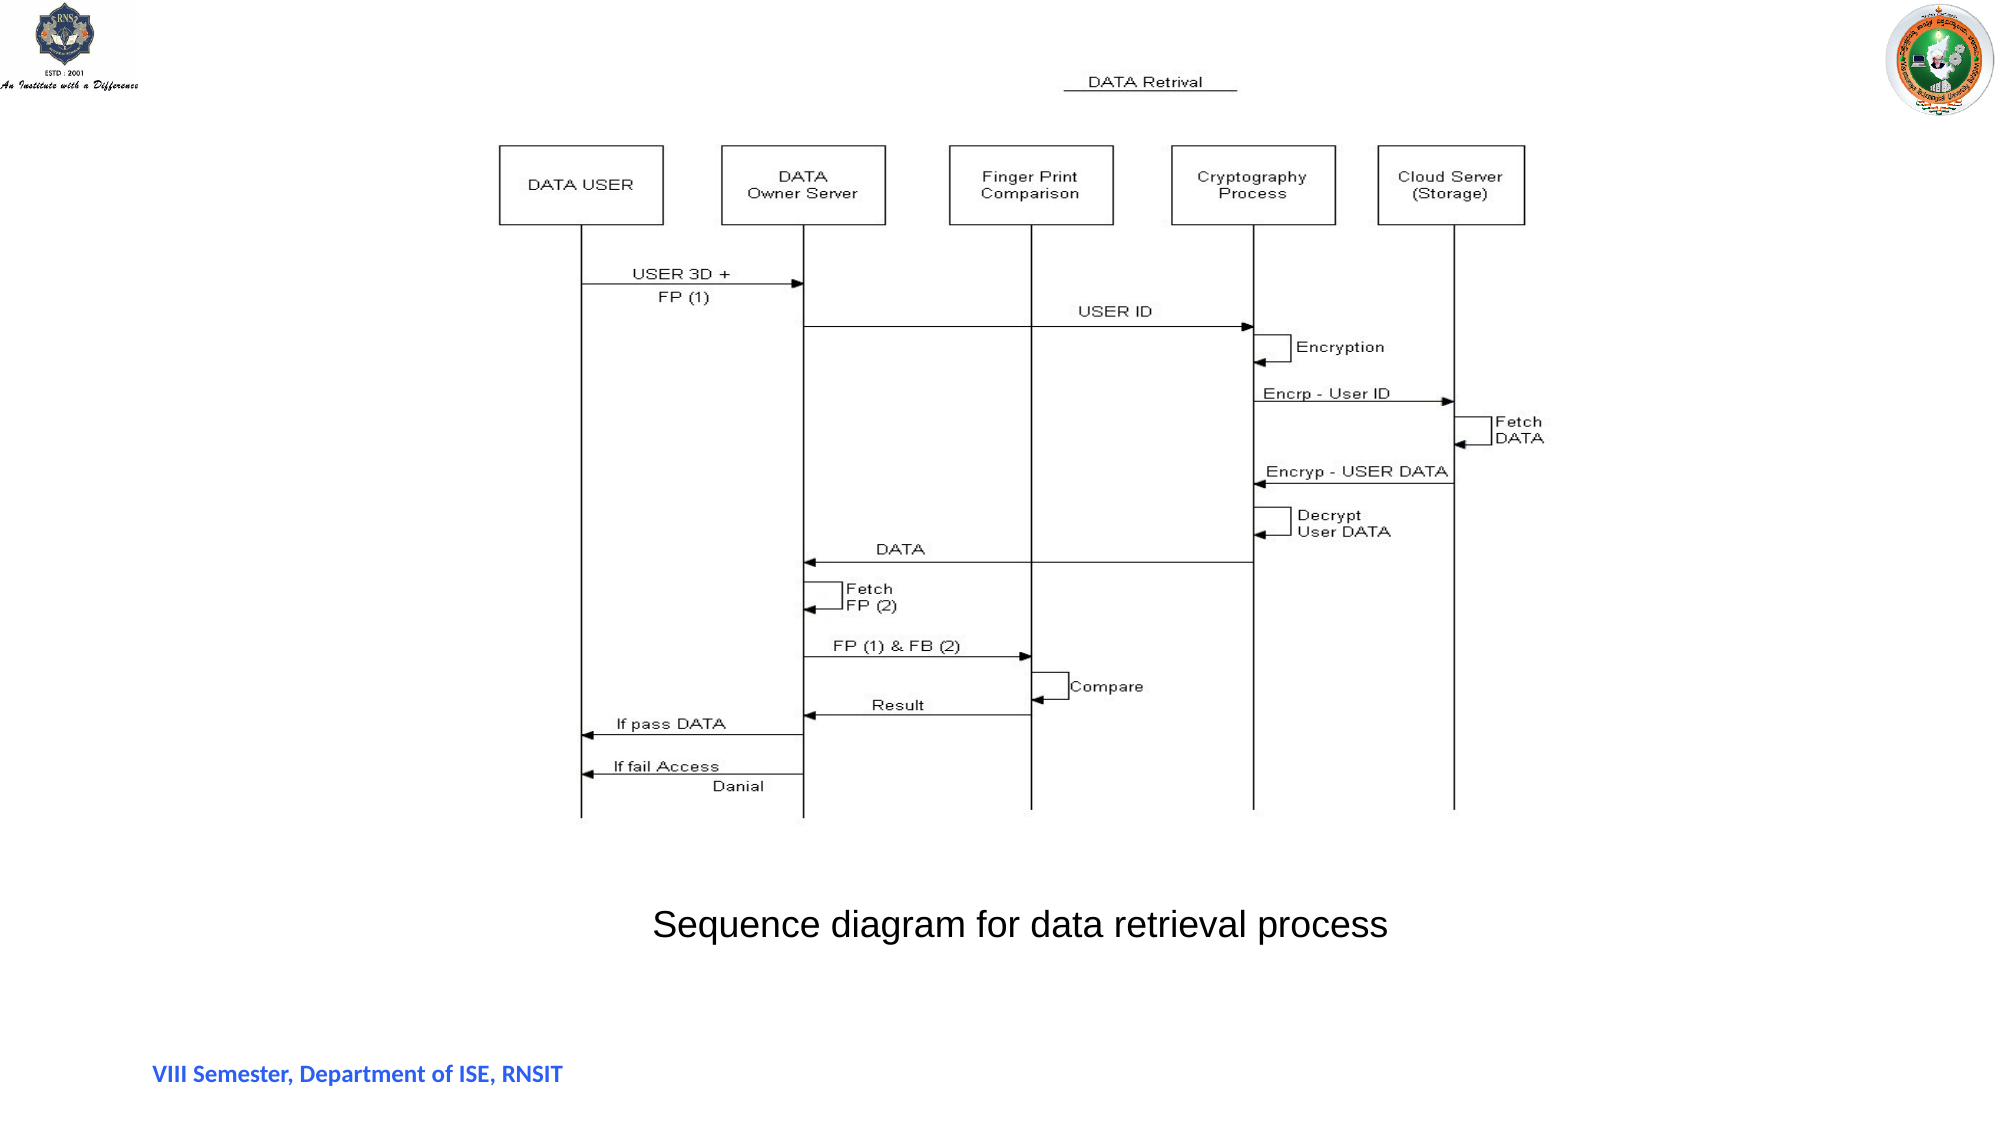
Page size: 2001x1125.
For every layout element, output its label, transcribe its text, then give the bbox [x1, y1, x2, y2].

slide_number VIII Semester, Department of ISE, RNSIT [137, 1042, 663, 1103]
text_box Sequence diagram for data retrieval process [637, 892, 1700, 953]
picture [1882, 2, 1997, 117]
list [462, 28, 1600, 893]
picture [0, 0, 138, 91]
